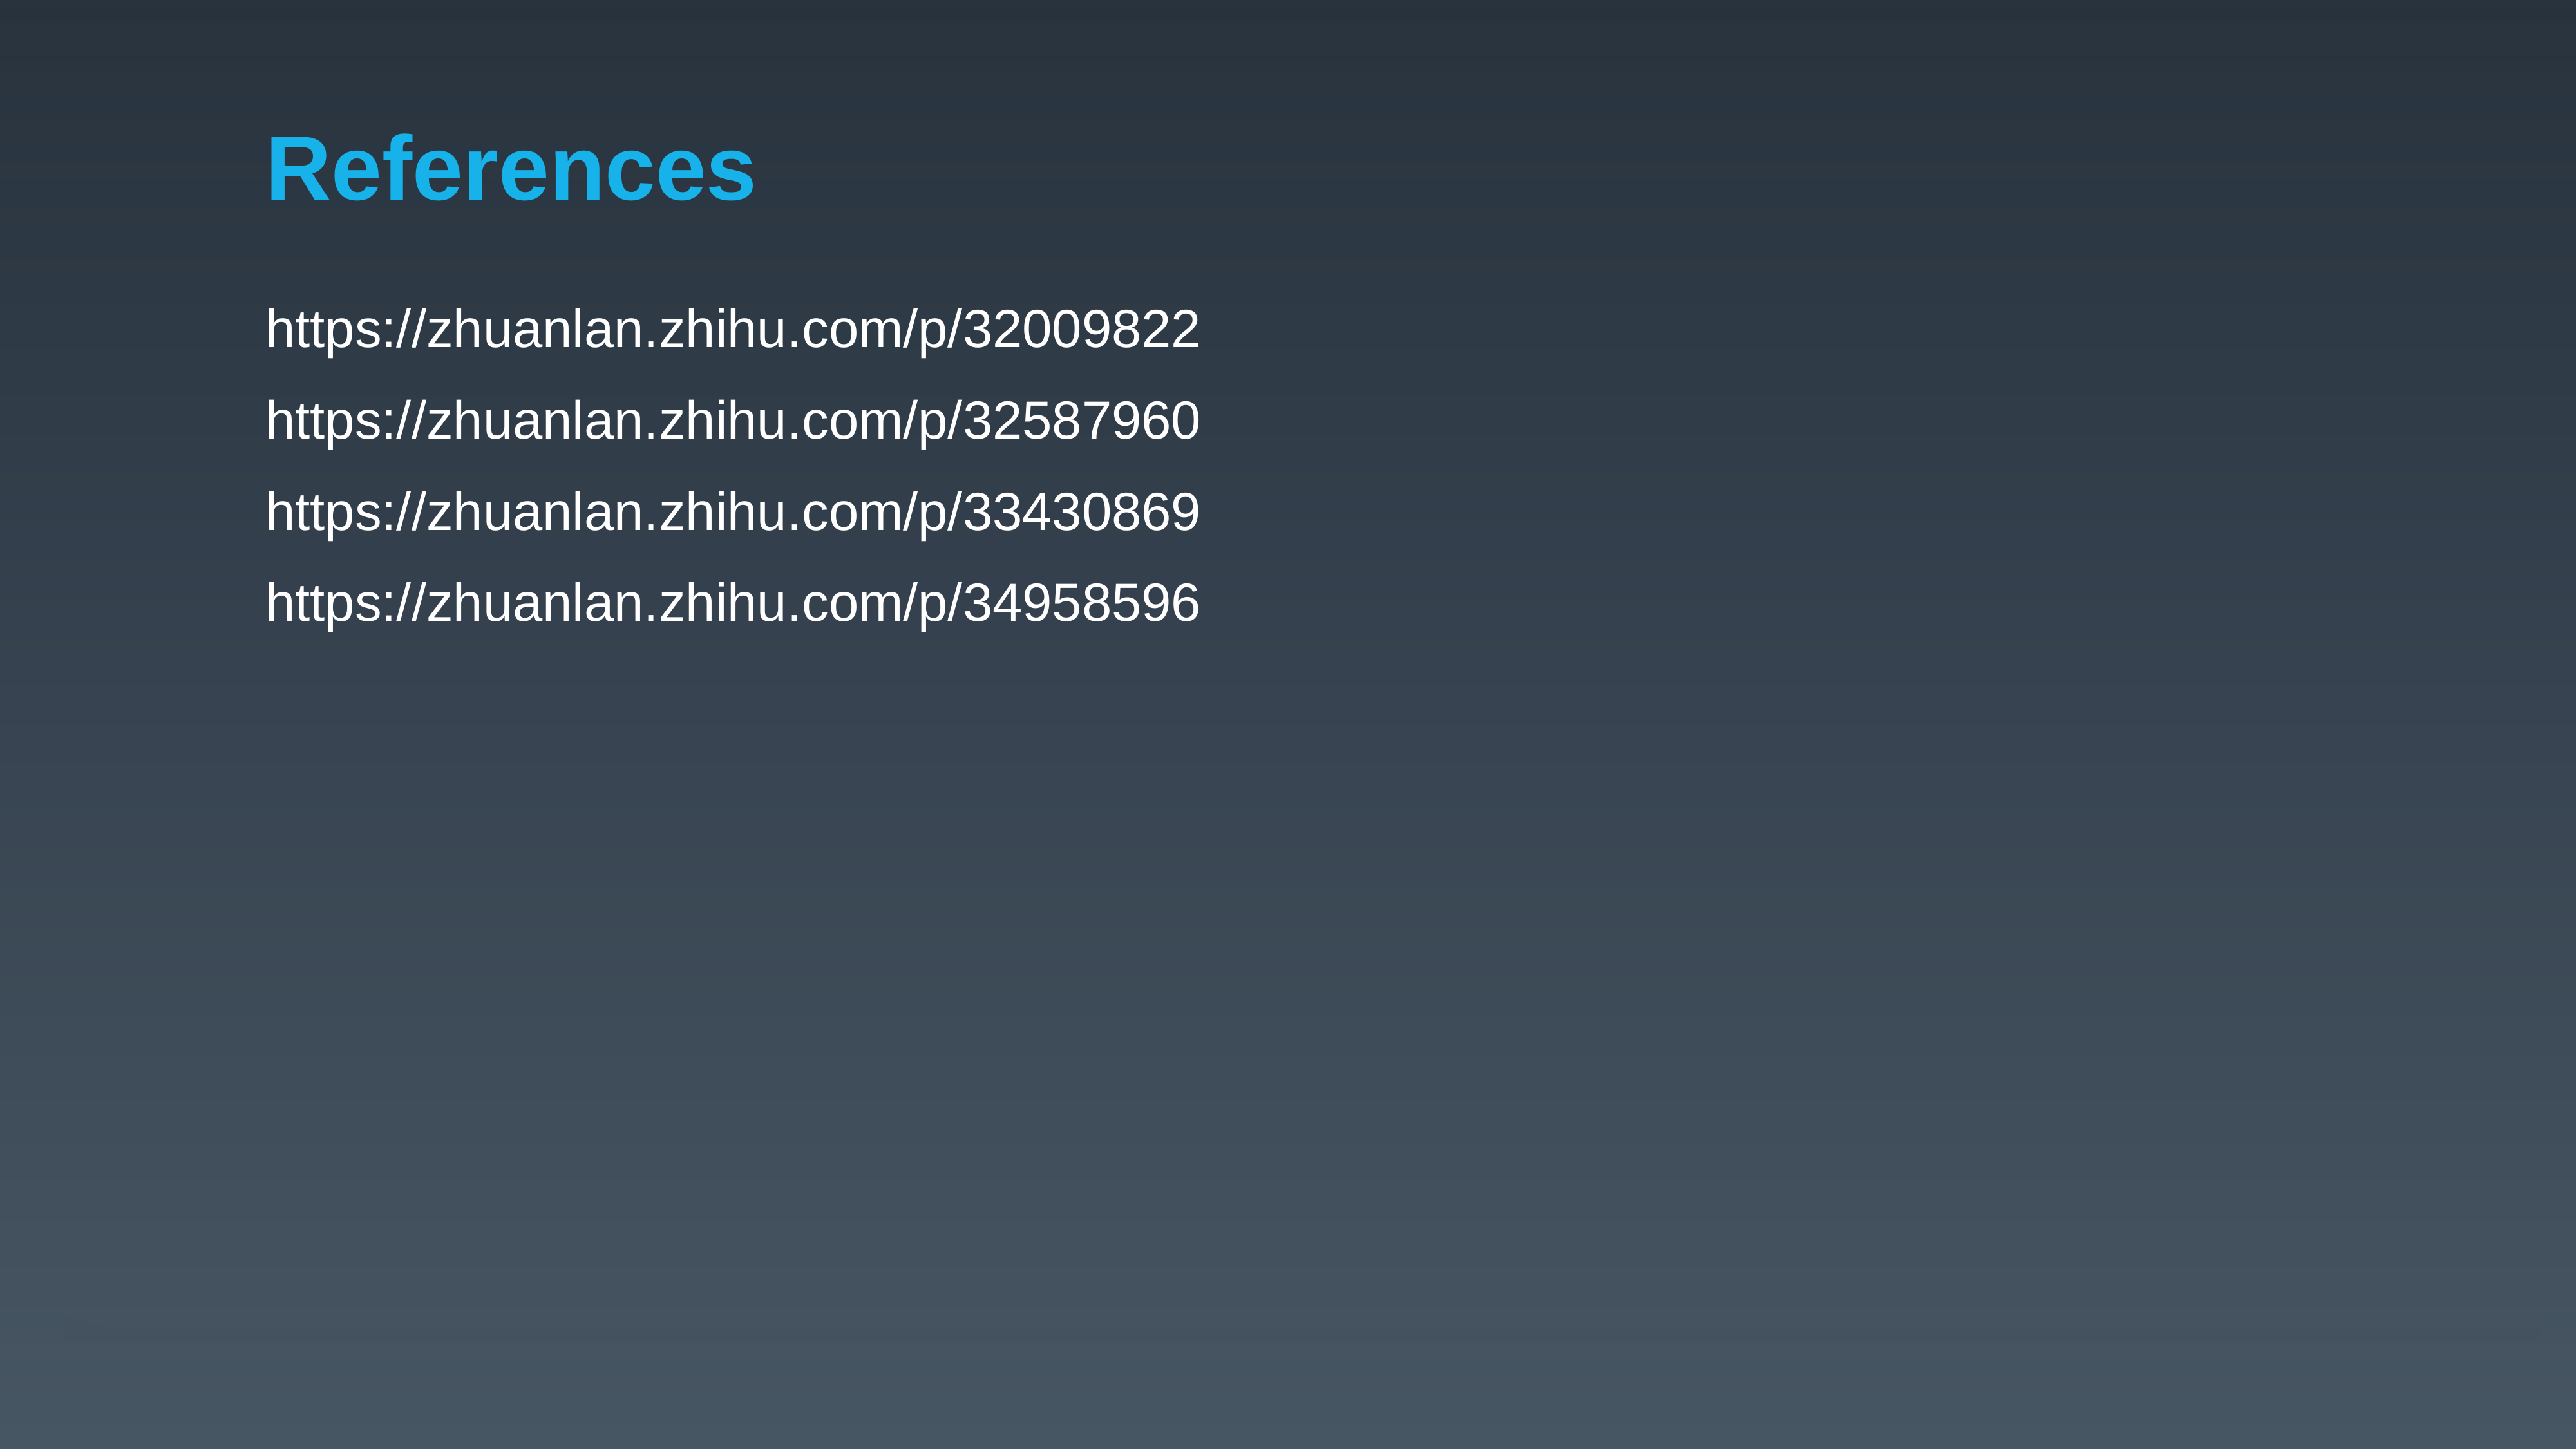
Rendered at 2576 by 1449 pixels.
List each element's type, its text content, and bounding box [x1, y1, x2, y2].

list https://zhuanlan.zhihu.com/p/32009822 https://zhuanlan.zhihu.com/p/32587960 https://zhuanlan.zhihu.com/p/33430869 https://zhuanlan.zhihu.com/p/34958596 [260, 288, 2316, 1369]
title References [260, 103, 2316, 243]
picture [0, 0, 2576, 1449]
